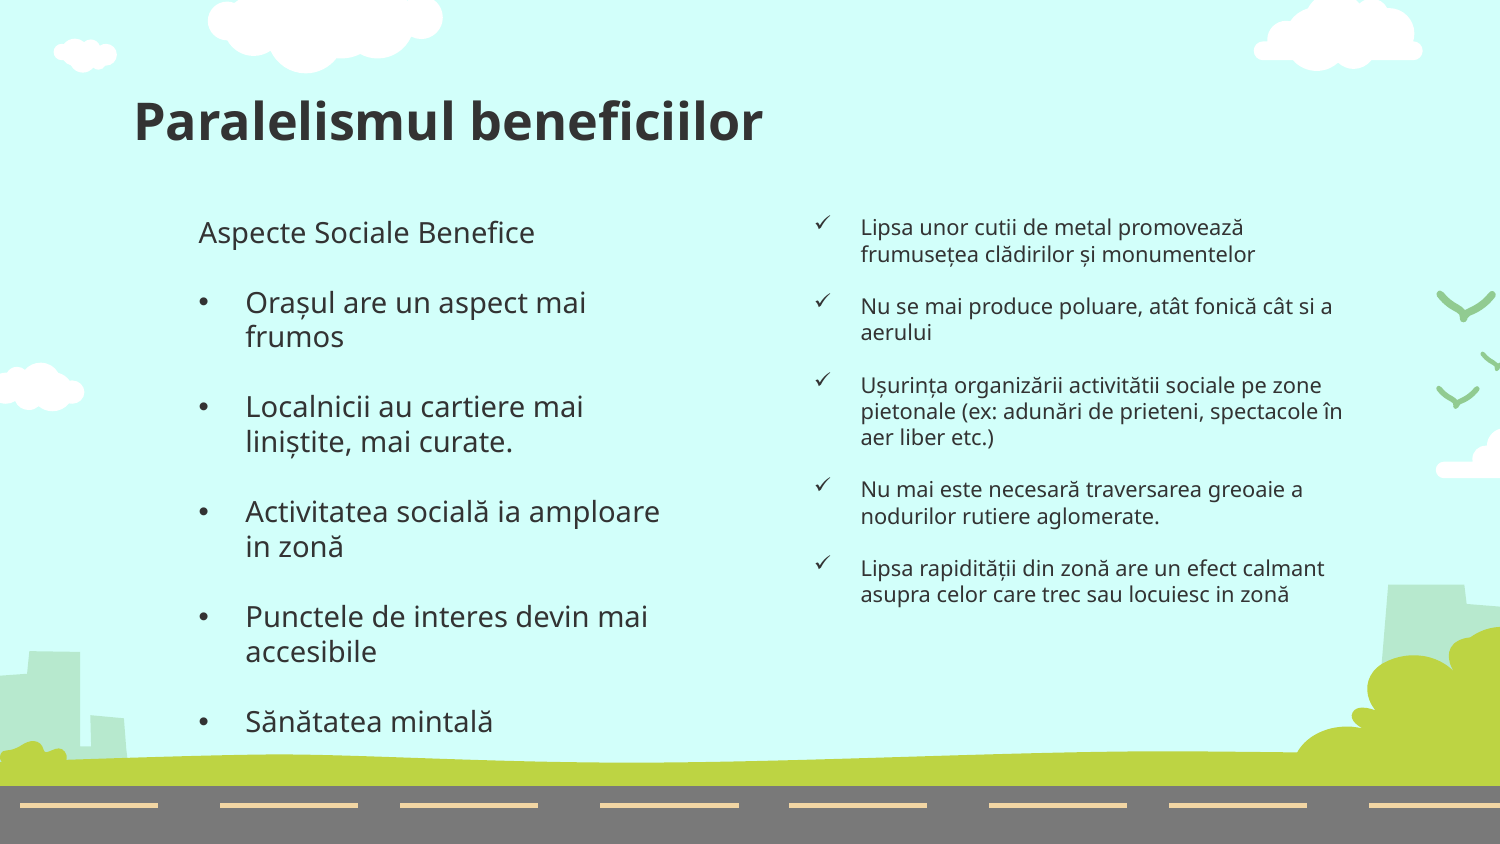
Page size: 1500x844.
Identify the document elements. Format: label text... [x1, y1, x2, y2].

title Paralelismul beneficiilor [118, 72, 1382, 167]
subtitle Aspecte Sociale Benefice Orașul are un aspect mai frumos Localnicii au cartiere mai liniștite, mai curate. Activitatea socială ia amploare in zonă Punctele de interes devin mai accesibile Sănătatea mintală [183, 198, 681, 771]
subtitle Lipsa unor cutii de metal promovează frumusețea clădirilor și monumentelor Nu se mai produce poluare, atât fonică cât si a aerului Ușurința organizării activitătii sociale pe zone pietonale (ex: adunări de prieteni, spectacole în aer liber etc.) Nu mai este necesară traversarea greoaie a nodurilor rutiere aglomerate. Lipsa rapidității din zonă are un efect calmant asupra celor care trec sau locuiesc in zonă [798, 198, 1361, 645]
